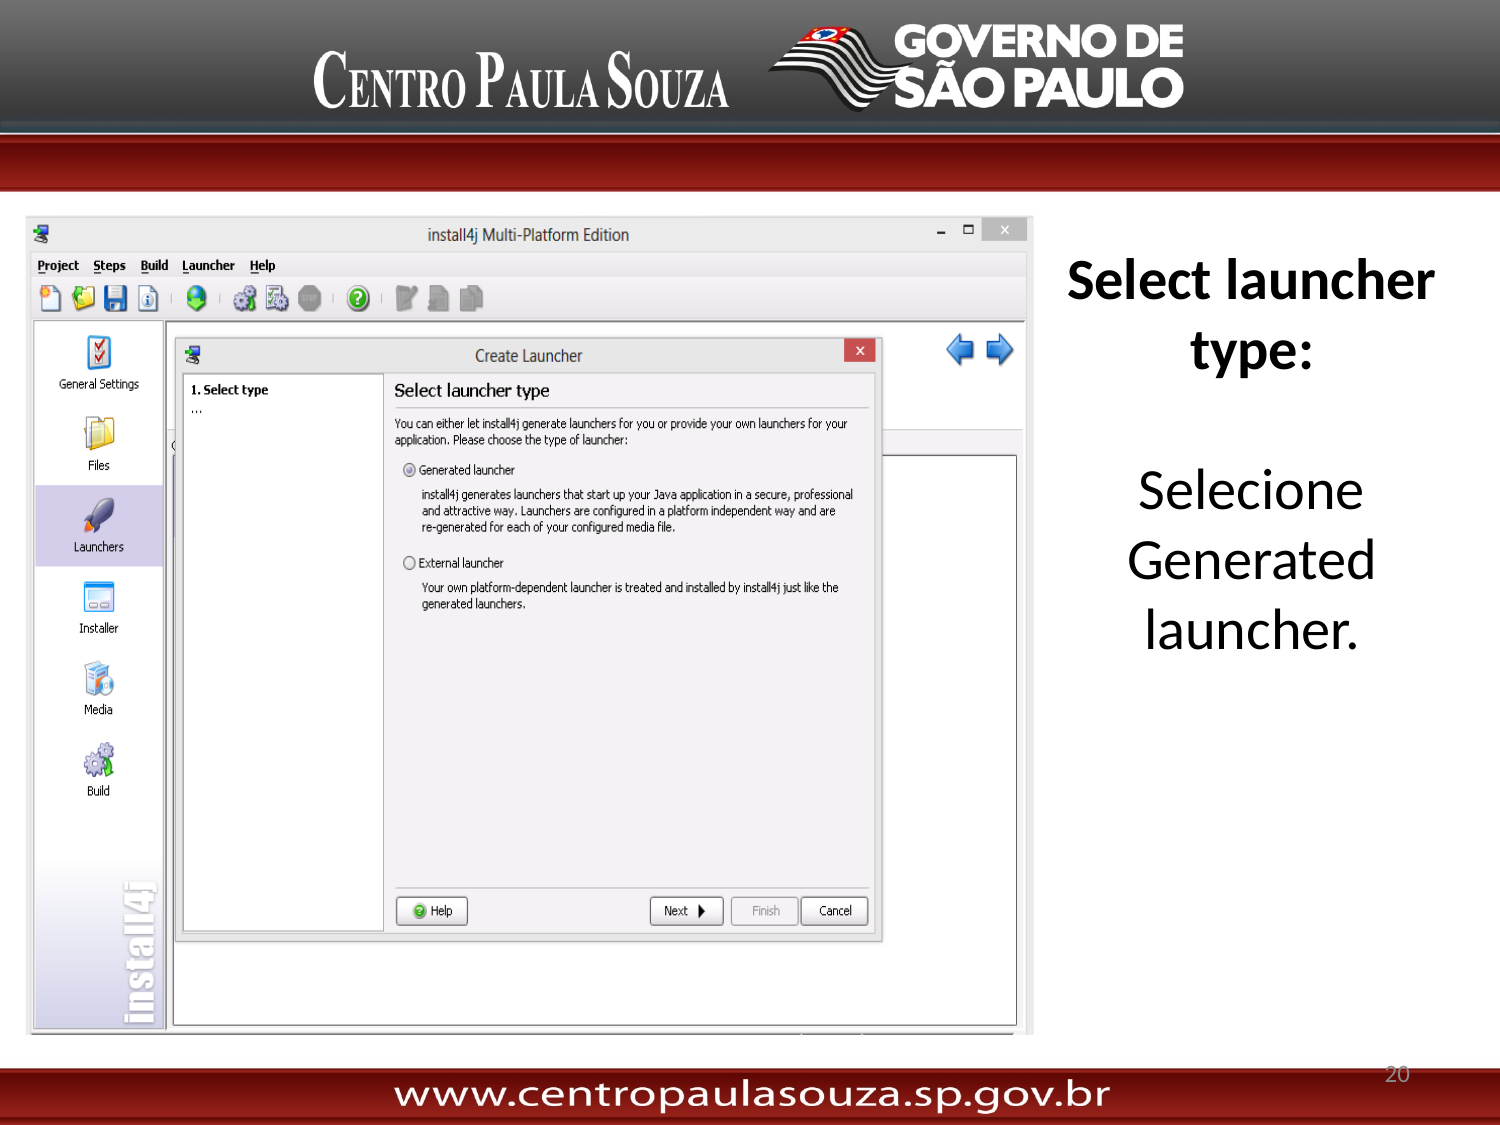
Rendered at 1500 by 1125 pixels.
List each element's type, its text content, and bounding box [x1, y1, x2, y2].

text_box Select launcher type: Selecione Generated launcher. [1039, 233, 1471, 669]
slide_number 20 [1074, 1042, 1425, 1103]
text_box [25, 0, 498, 215]
picture [0, 0, 1500, 1125]
